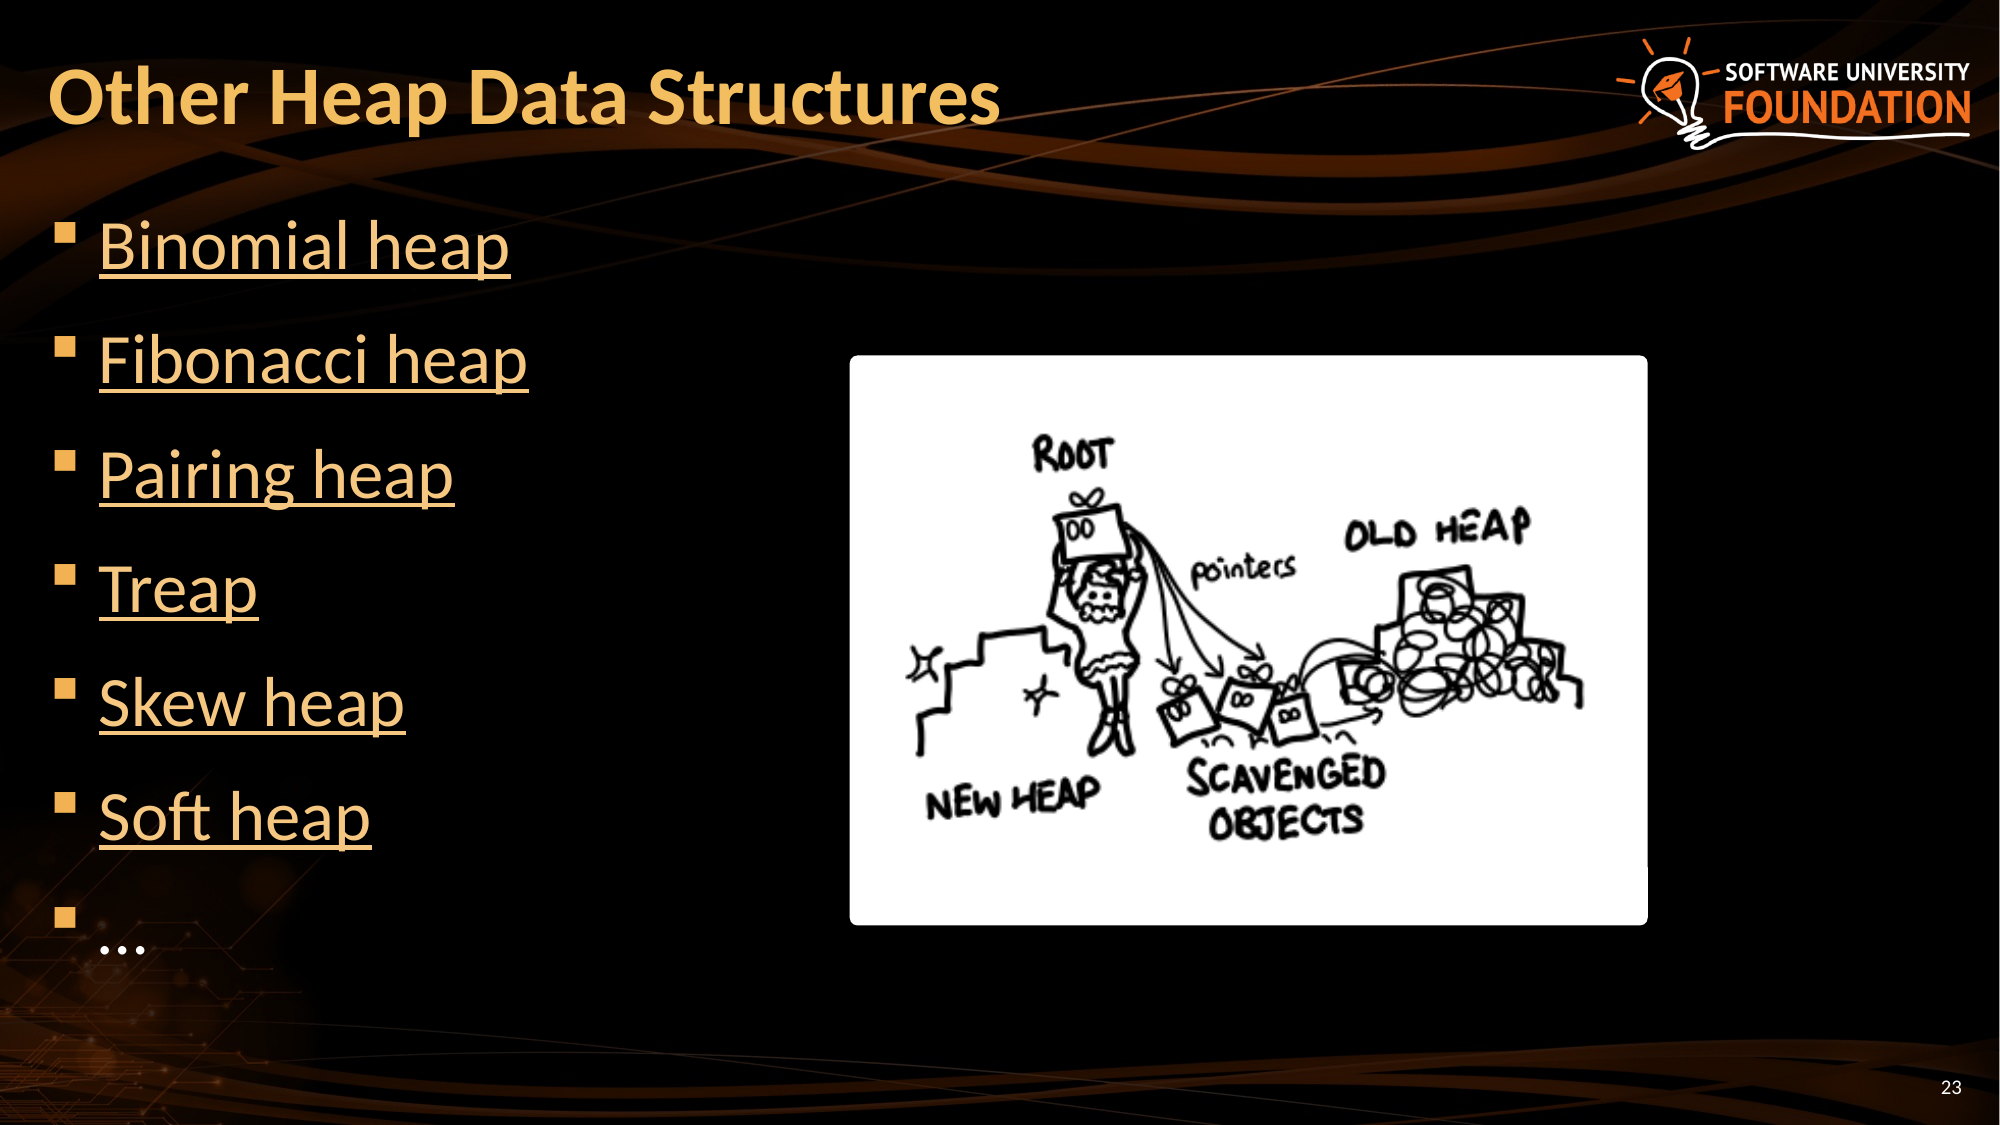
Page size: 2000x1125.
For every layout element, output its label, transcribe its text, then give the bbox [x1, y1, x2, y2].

list Binomial heap Fibonacci heap Pairing heap Treap Skew heap Soft heap … [31, 188, 1968, 1103]
picture [0, 0, 2000, 1125]
title Other Heap Data Structures [30, 6, 1602, 189]
